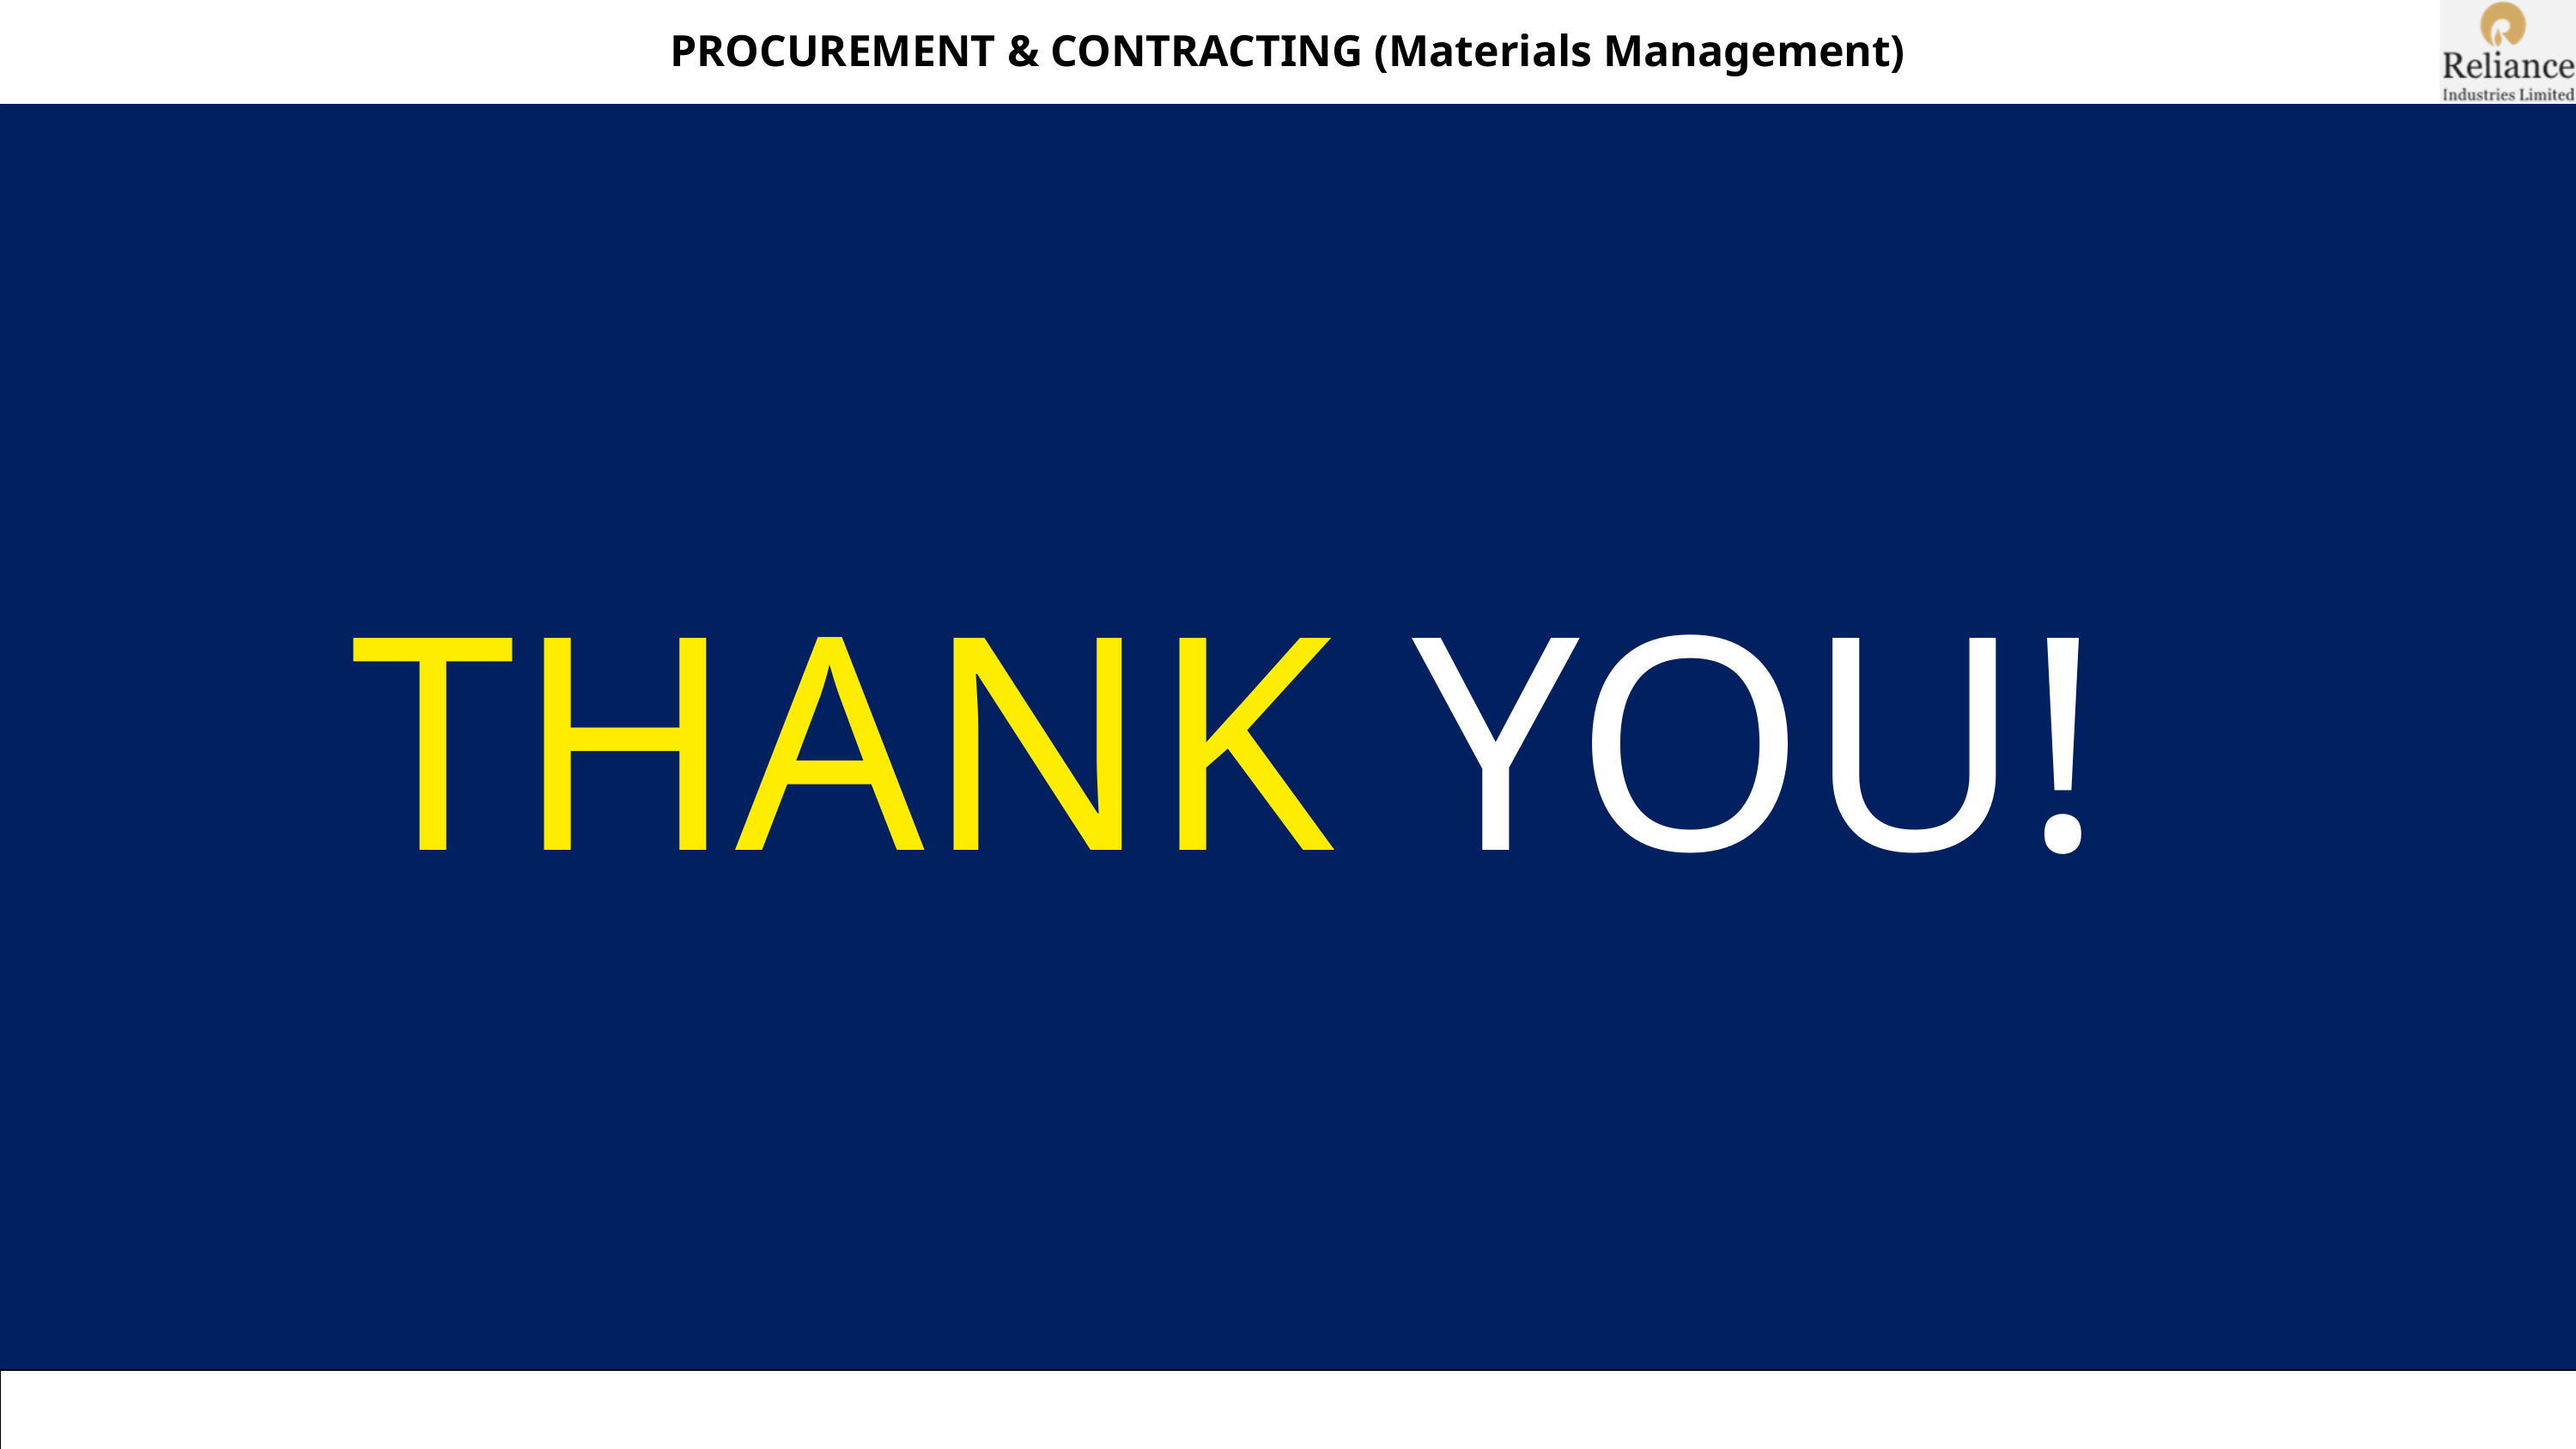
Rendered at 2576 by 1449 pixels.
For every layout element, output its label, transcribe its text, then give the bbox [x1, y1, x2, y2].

text_box [0, 0, 2437, 105]
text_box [2439, 0, 2576, 105]
text_box PROCUREMENT & CONTRACTING (Materials Management) [666, 23, 1910, 76]
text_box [0, 1369, 2576, 1449]
text_box THANK YOU! [350, 589, 2226, 910]
